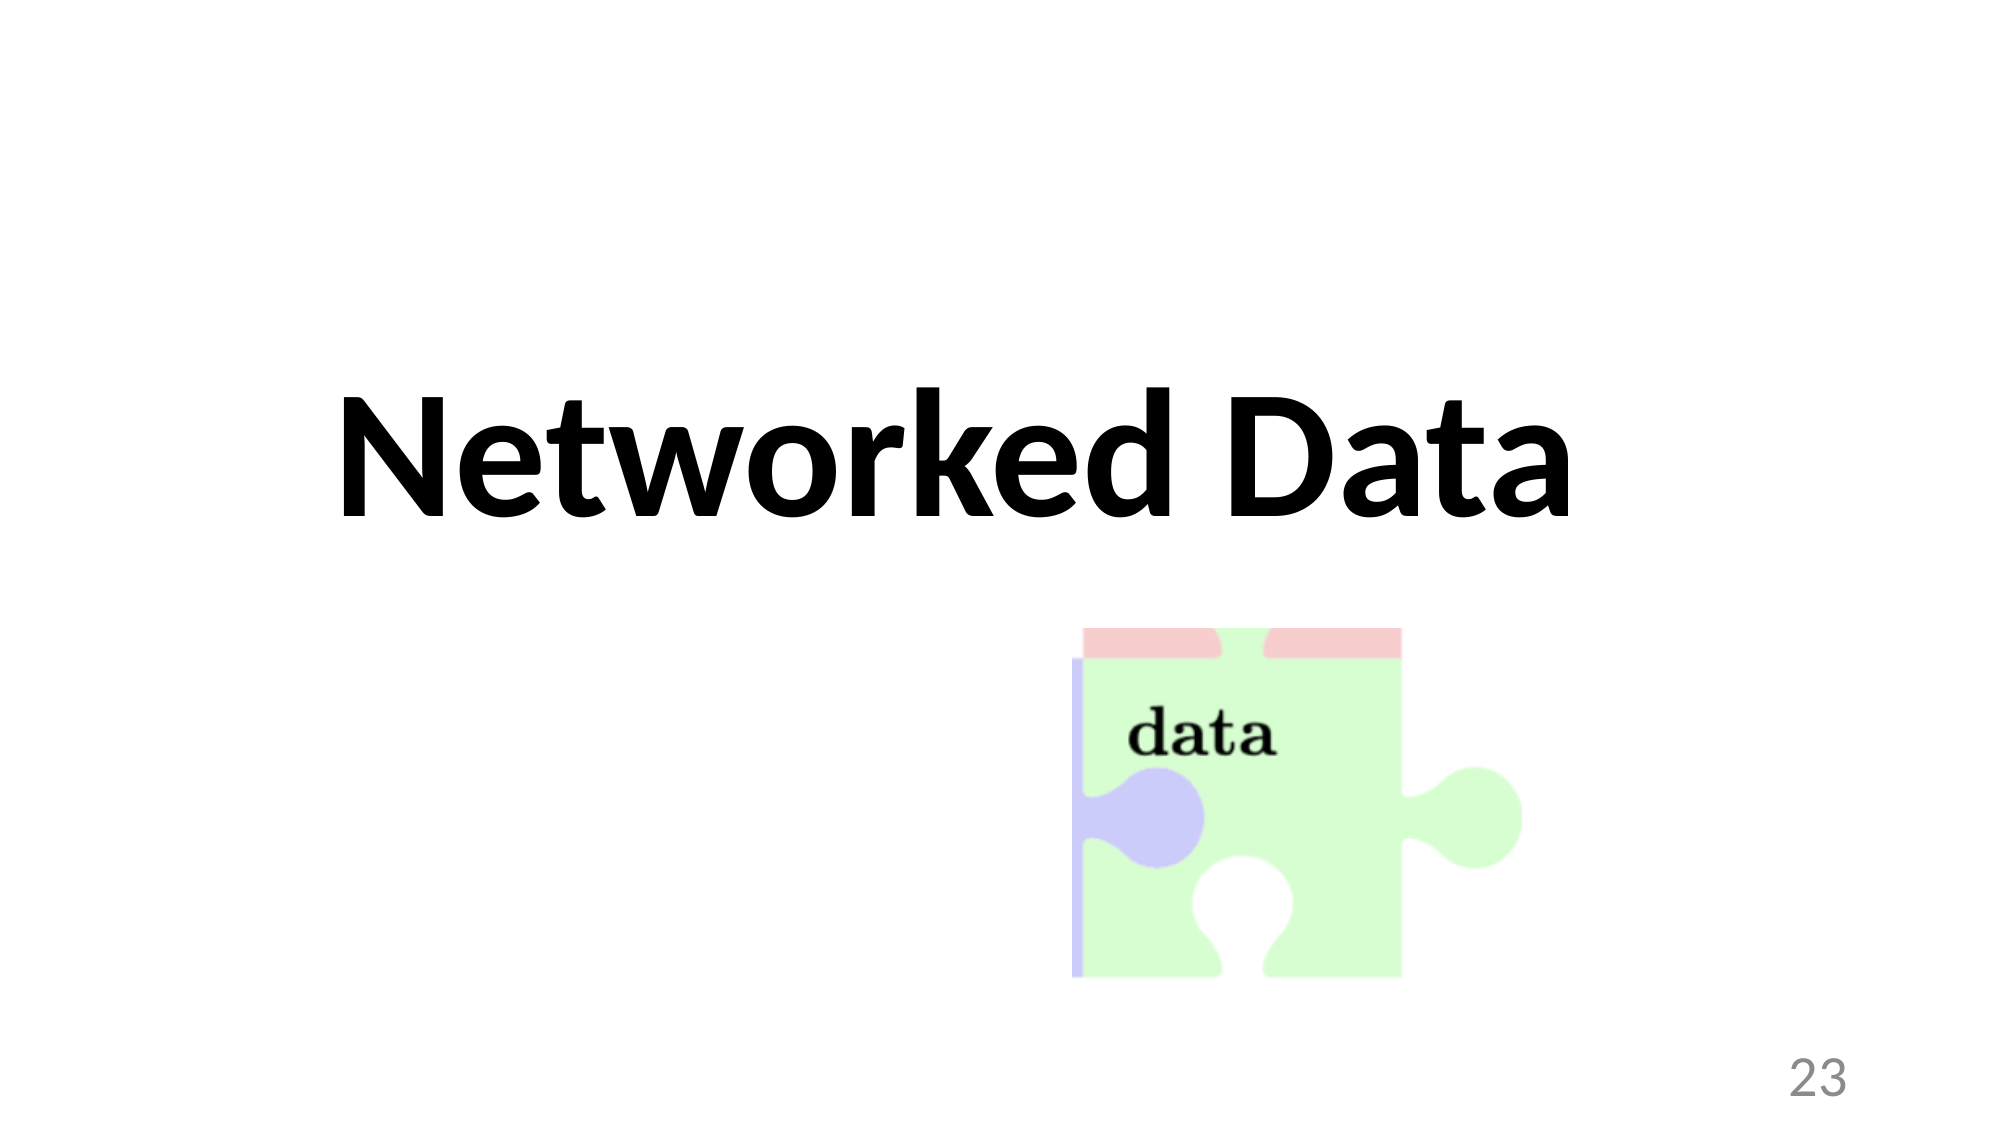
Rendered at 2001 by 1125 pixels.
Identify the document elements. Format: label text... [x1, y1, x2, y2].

picture [1071, 628, 1522, 1014]
title Networked Data [318, 313, 1682, 600]
slide_number 23 [1412, 1042, 1863, 1103]
